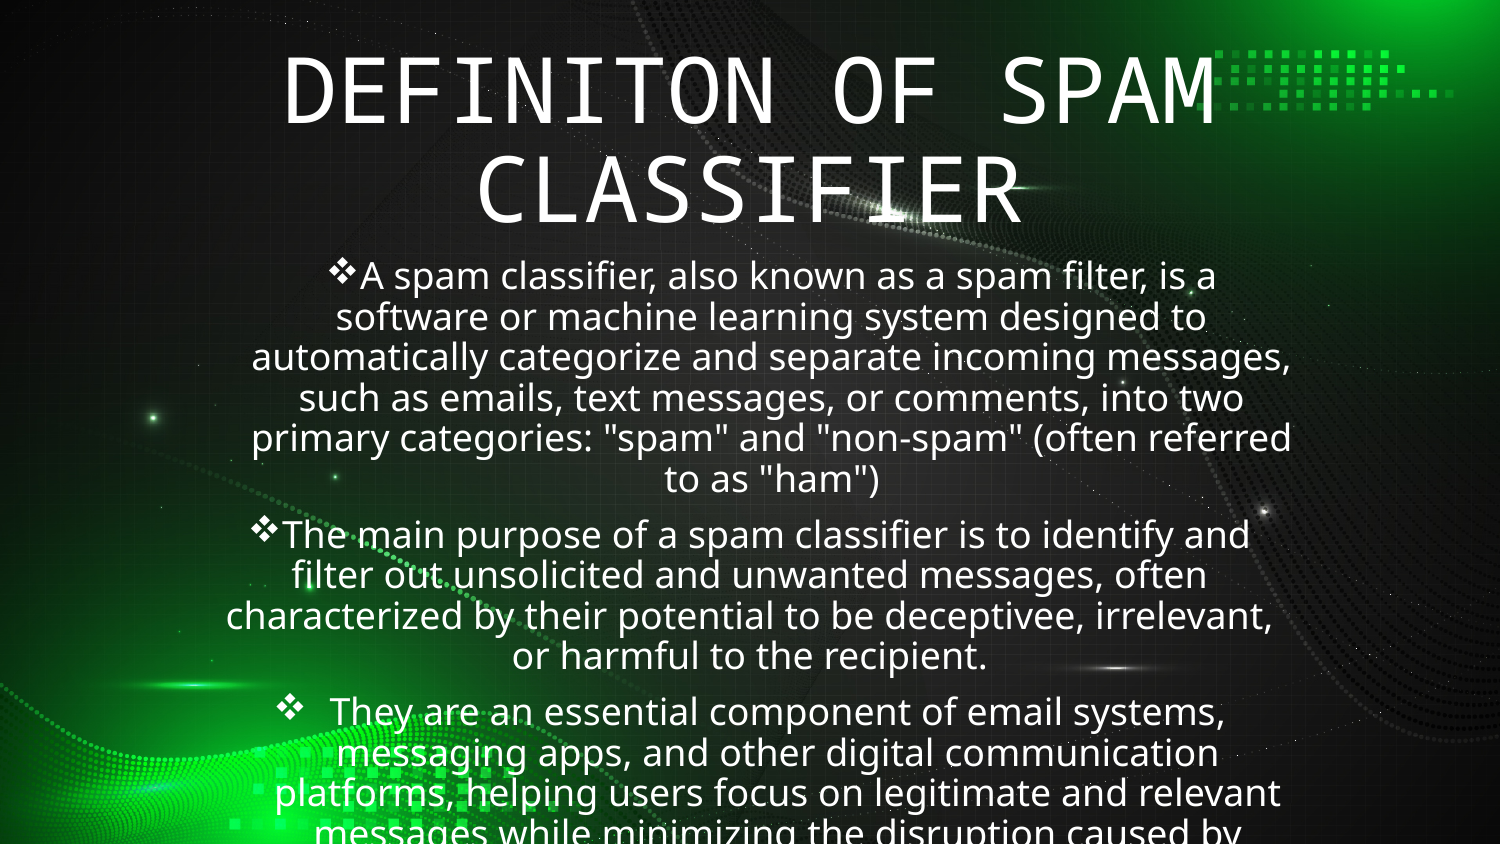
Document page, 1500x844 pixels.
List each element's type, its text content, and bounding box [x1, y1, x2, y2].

picture [0, 0, 1500, 844]
title DEFINITON OF SPAM CLASSIFIER [187, 53, 1313, 249]
subtitle A spam classifier, also known as a spam filter, is a software or machine learning system designed to automatically categorize and separate incoming messages, such as emails, text messages, or comments, into two primary categories: "spam" and "non-spam" (often referred to as "ham") The main purpose of a spam classifier is to identify and filter out unsolicited and unwanted messages, often characterized by their potential to be deceptivee, irrelevant, or harmful to the recipient. They are an essential component of email systems, messaging apps, and other digital communication platforms, helping users focus on legitimate and relevant messages while minimizing the disruption caused by spam. [187, 249, 1313, 795]
